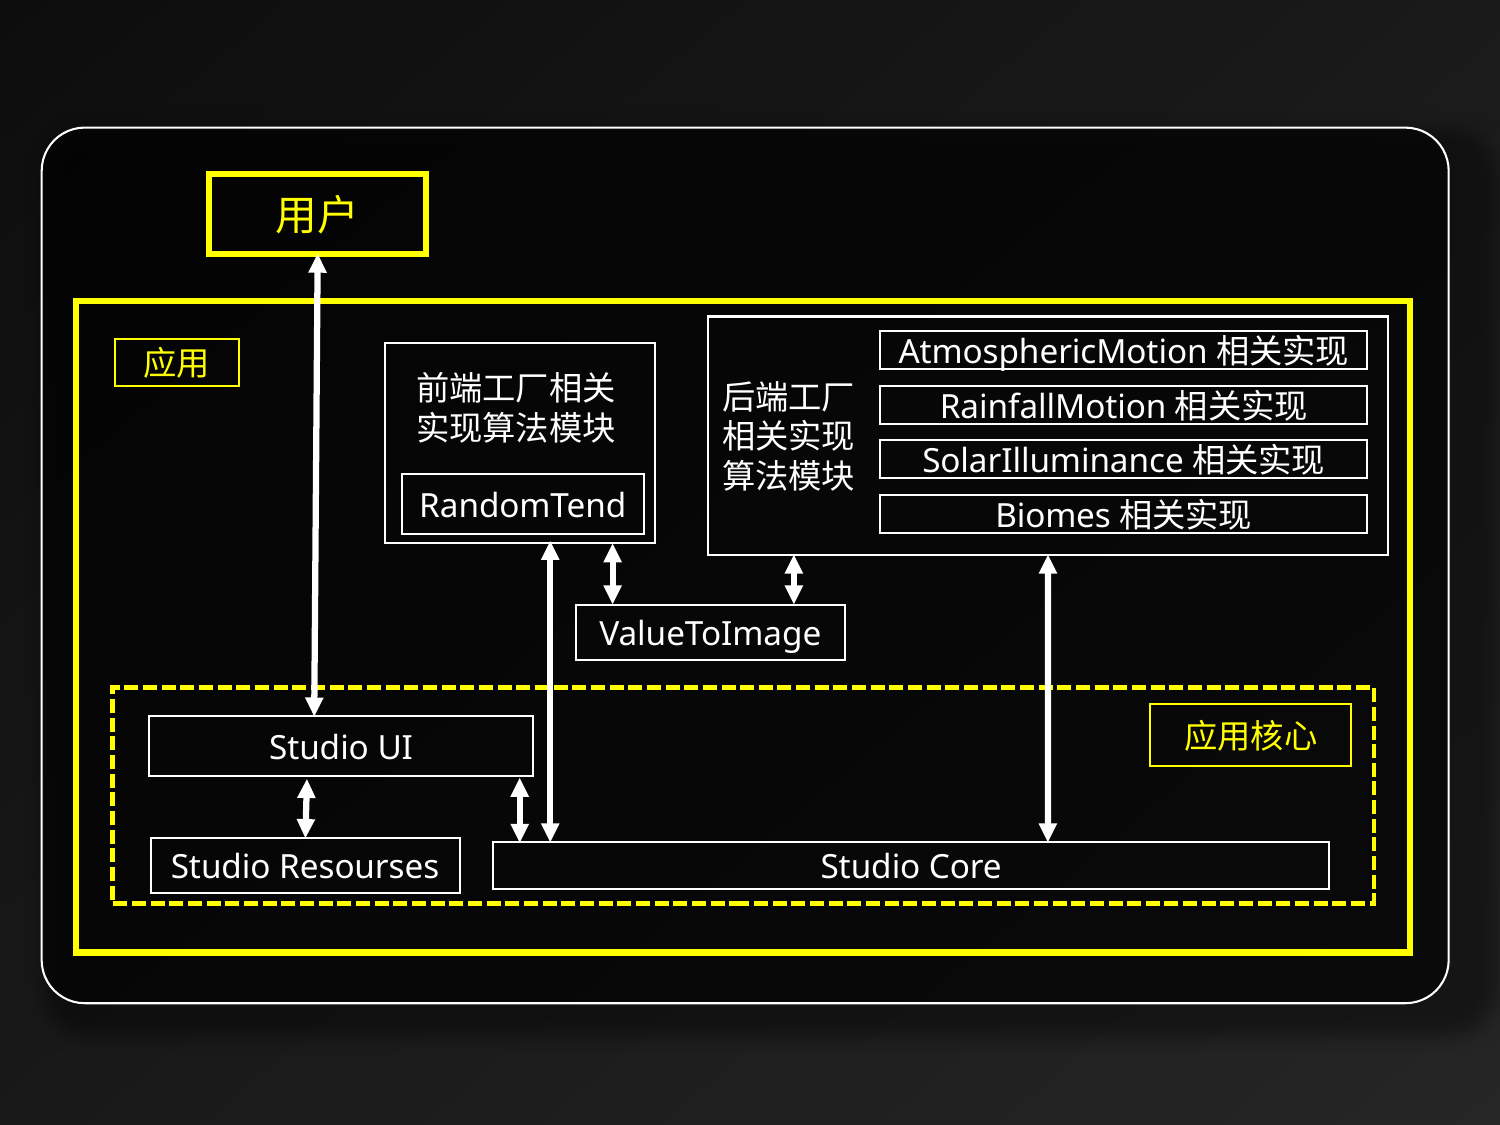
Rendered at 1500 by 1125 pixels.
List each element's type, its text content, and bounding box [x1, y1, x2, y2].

text_box 应用核心 [1149, 703, 1352, 767]
text_box 应用 [114, 338, 240, 387]
text_box Studio Resourses [150, 837, 461, 894]
text_box [40, 126, 1450, 1005]
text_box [707, 316, 1389, 555]
text_box RandomTend [401, 473, 645, 535]
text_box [314, 253, 318, 717]
text_box Studio Core [492, 841, 1330, 890]
text_box 用户 [208, 173, 427, 255]
text_box 前端工厂相关 实现算法模块 [401, 360, 645, 455]
text_box Studio UI [148, 715, 534, 777]
text_box [111, 687, 1375, 904]
text_box ValueToImage [575, 604, 846, 661]
text_box [384, 342, 656, 544]
text_box [75, 300, 1411, 953]
